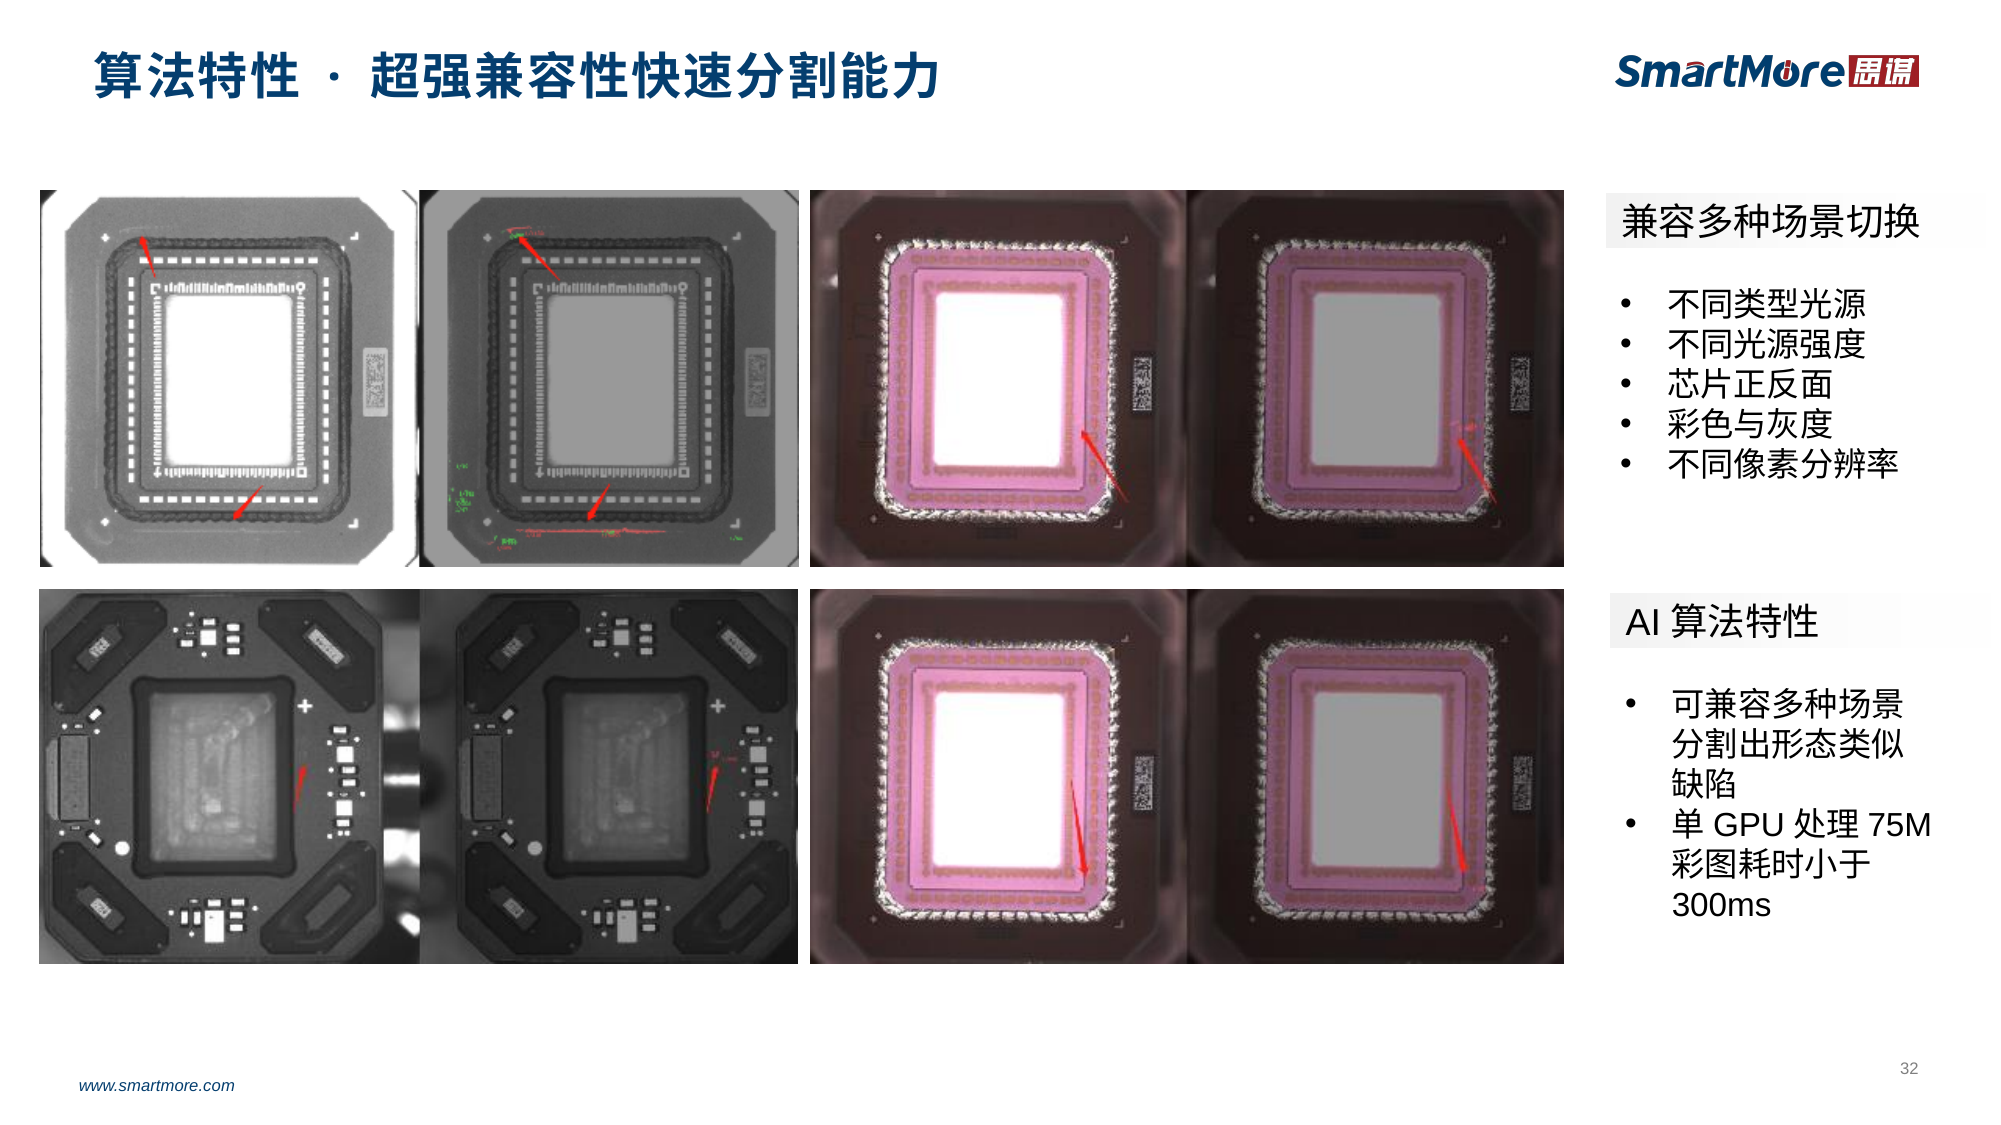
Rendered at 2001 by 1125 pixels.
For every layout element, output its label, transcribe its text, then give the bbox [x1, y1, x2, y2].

text_box AI算法特性 [1610, 592, 2000, 649]
text_box 不同类型光源 不同光源强度 芯片正反面 彩色与灰度 不同像素分辨率 [1605, 276, 1944, 491]
picture [39, 589, 798, 964]
text_box 兼容多种场景切换 [1605, 192, 2000, 249]
picture [40, 190, 799, 568]
text_box 算法特性 · 超强兼容性快速分割能力 [79, 37, 1615, 112]
text_box 可兼容多种场景分割出形态类似缺陷 单GPU处理75M彩图耗时小于300ms [1610, 676, 1948, 931]
picture [810, 190, 1564, 568]
picture [810, 589, 1564, 964]
picture [1615, 55, 1919, 87]
